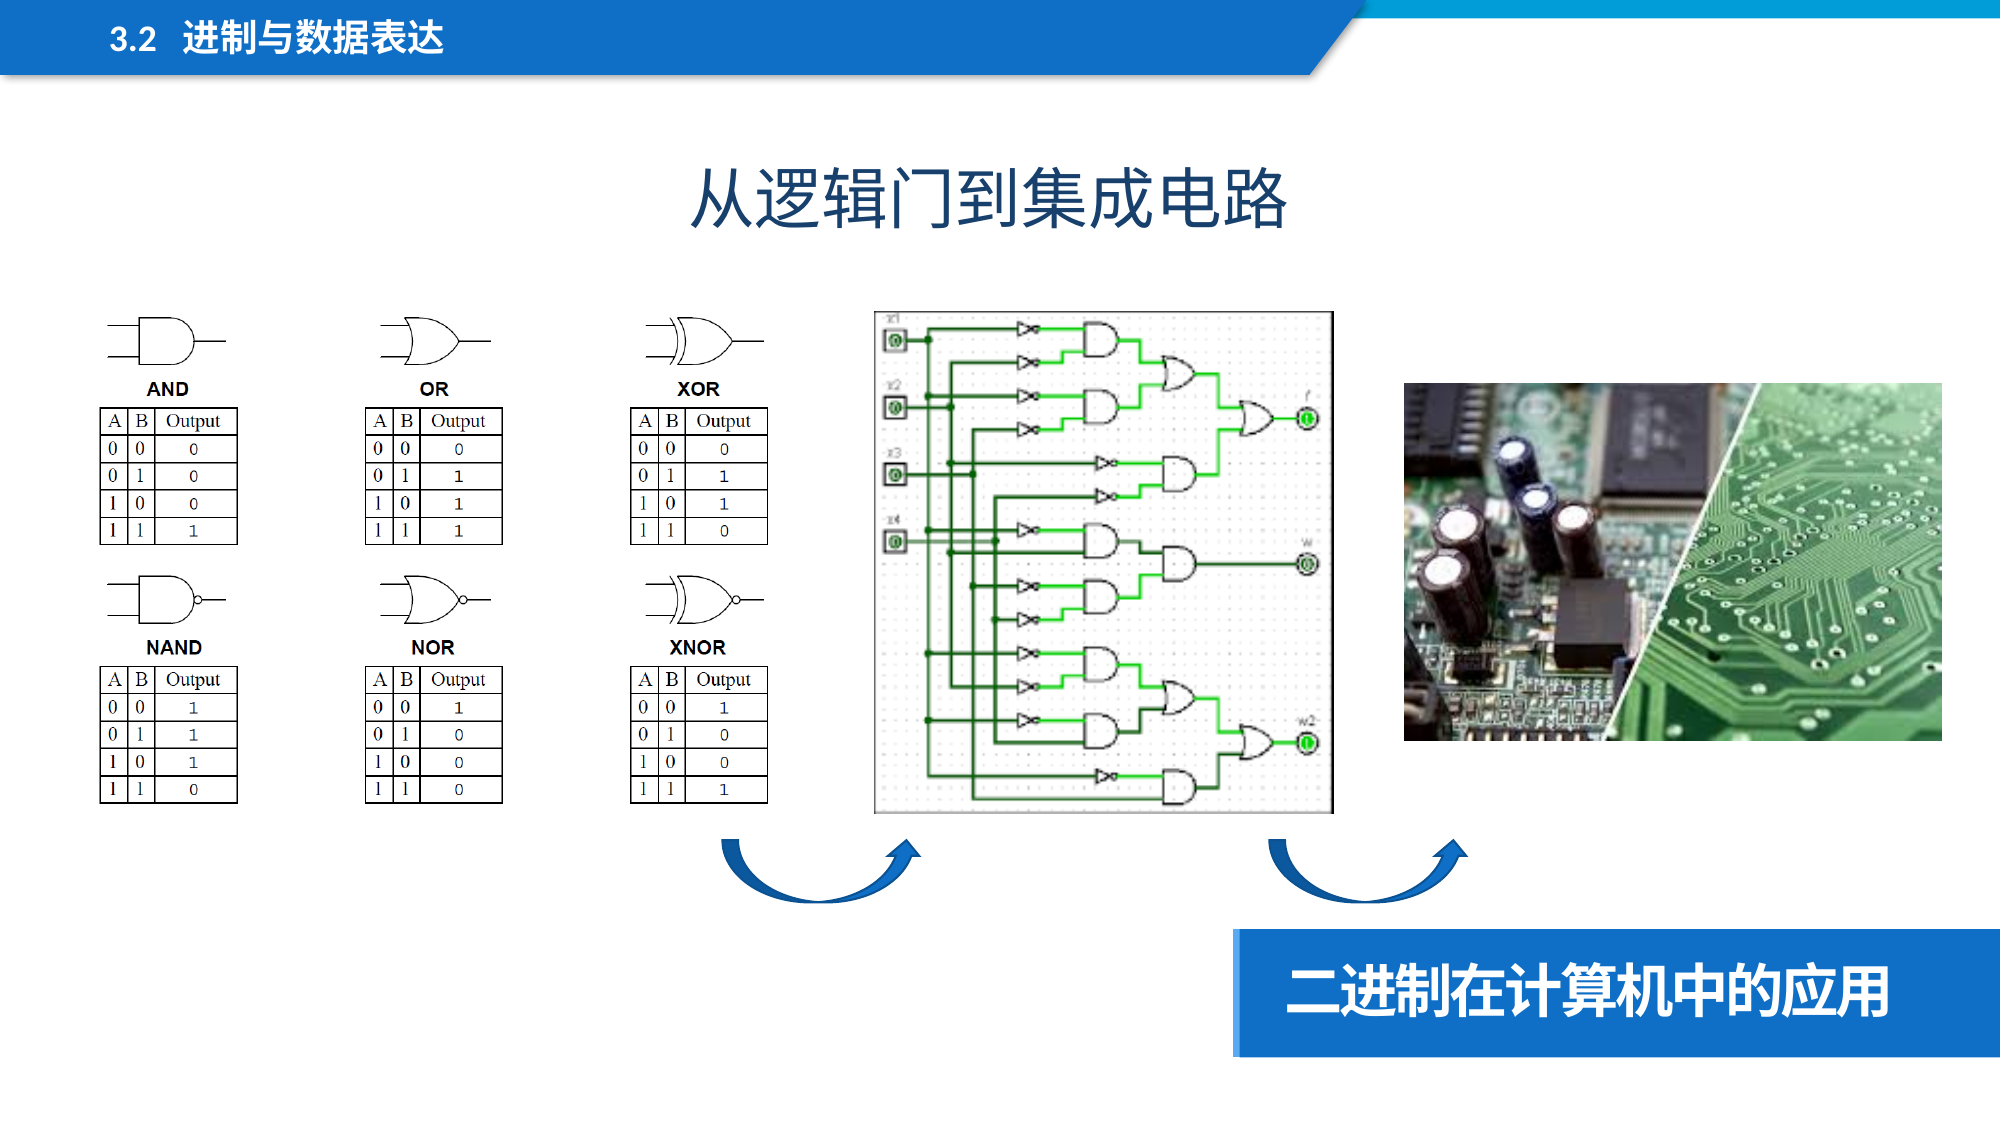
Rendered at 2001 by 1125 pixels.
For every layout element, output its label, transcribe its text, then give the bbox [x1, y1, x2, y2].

list 二进制在计算机中的应用 [1239, 929, 2000, 1058]
list 从逻辑门到集成电路 [99, 133, 1878, 241]
picture [1404, 383, 1942, 742]
text_box [1268, 838, 1469, 904]
text_box [721, 838, 922, 904]
picture [35, 311, 1334, 814]
list 3.2 进制与数据表达 [93, 11, 1138, 68]
